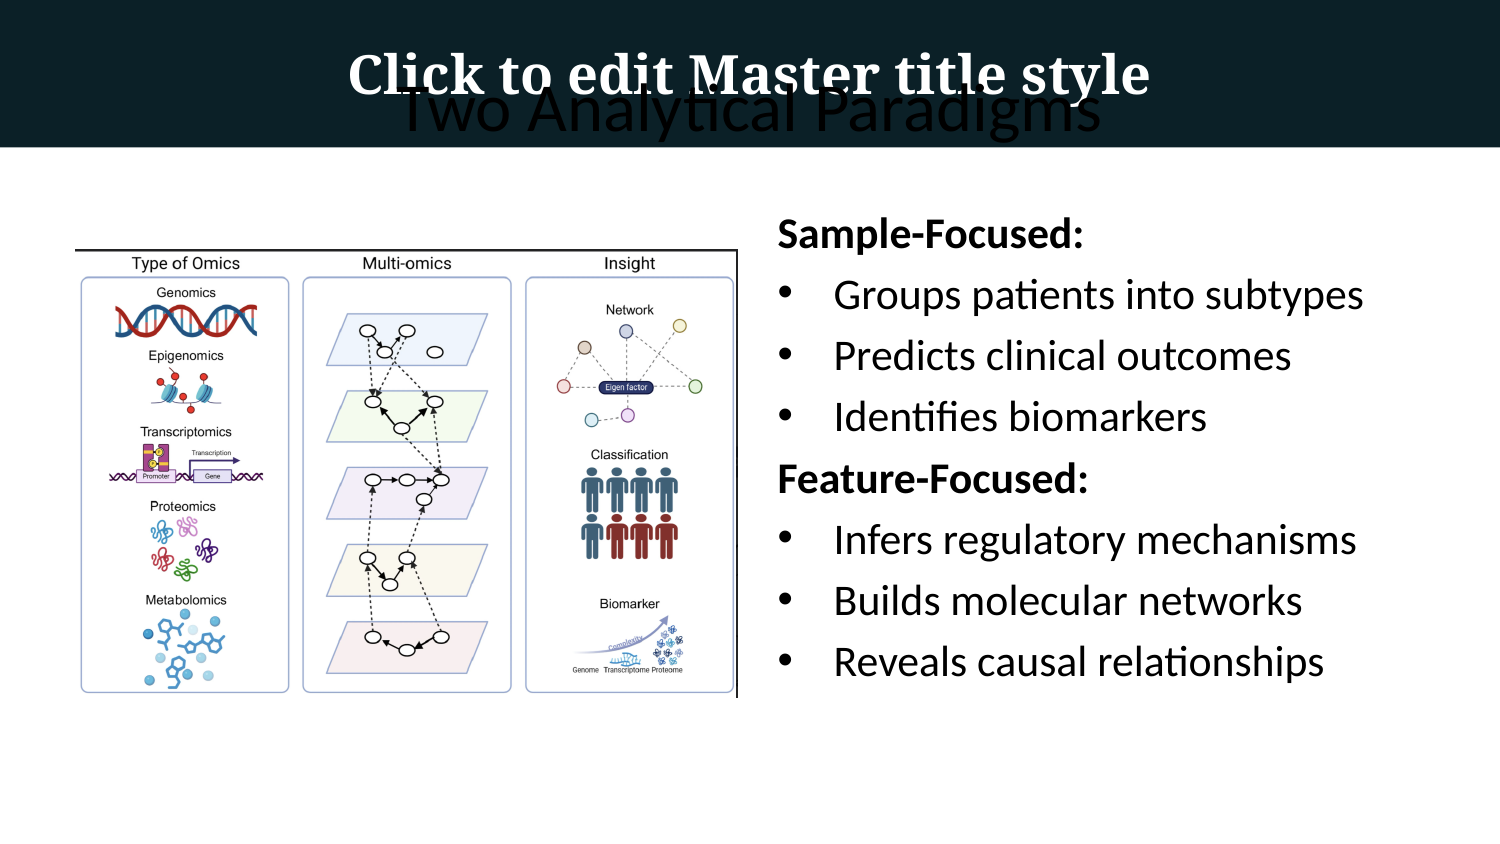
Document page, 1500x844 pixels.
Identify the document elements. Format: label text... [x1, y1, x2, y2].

picture [74, 249, 738, 699]
list Sample-Focused: Groups patients into subtypes Predicts clinical outcomes Identifies biomarkers Feature-Focused: Infers regulatory mechanisms Builds molecular networks Reveals causal relationships [762, 196, 1425, 754]
title Two Analytical Paradigms [75, 33, 1425, 175]
